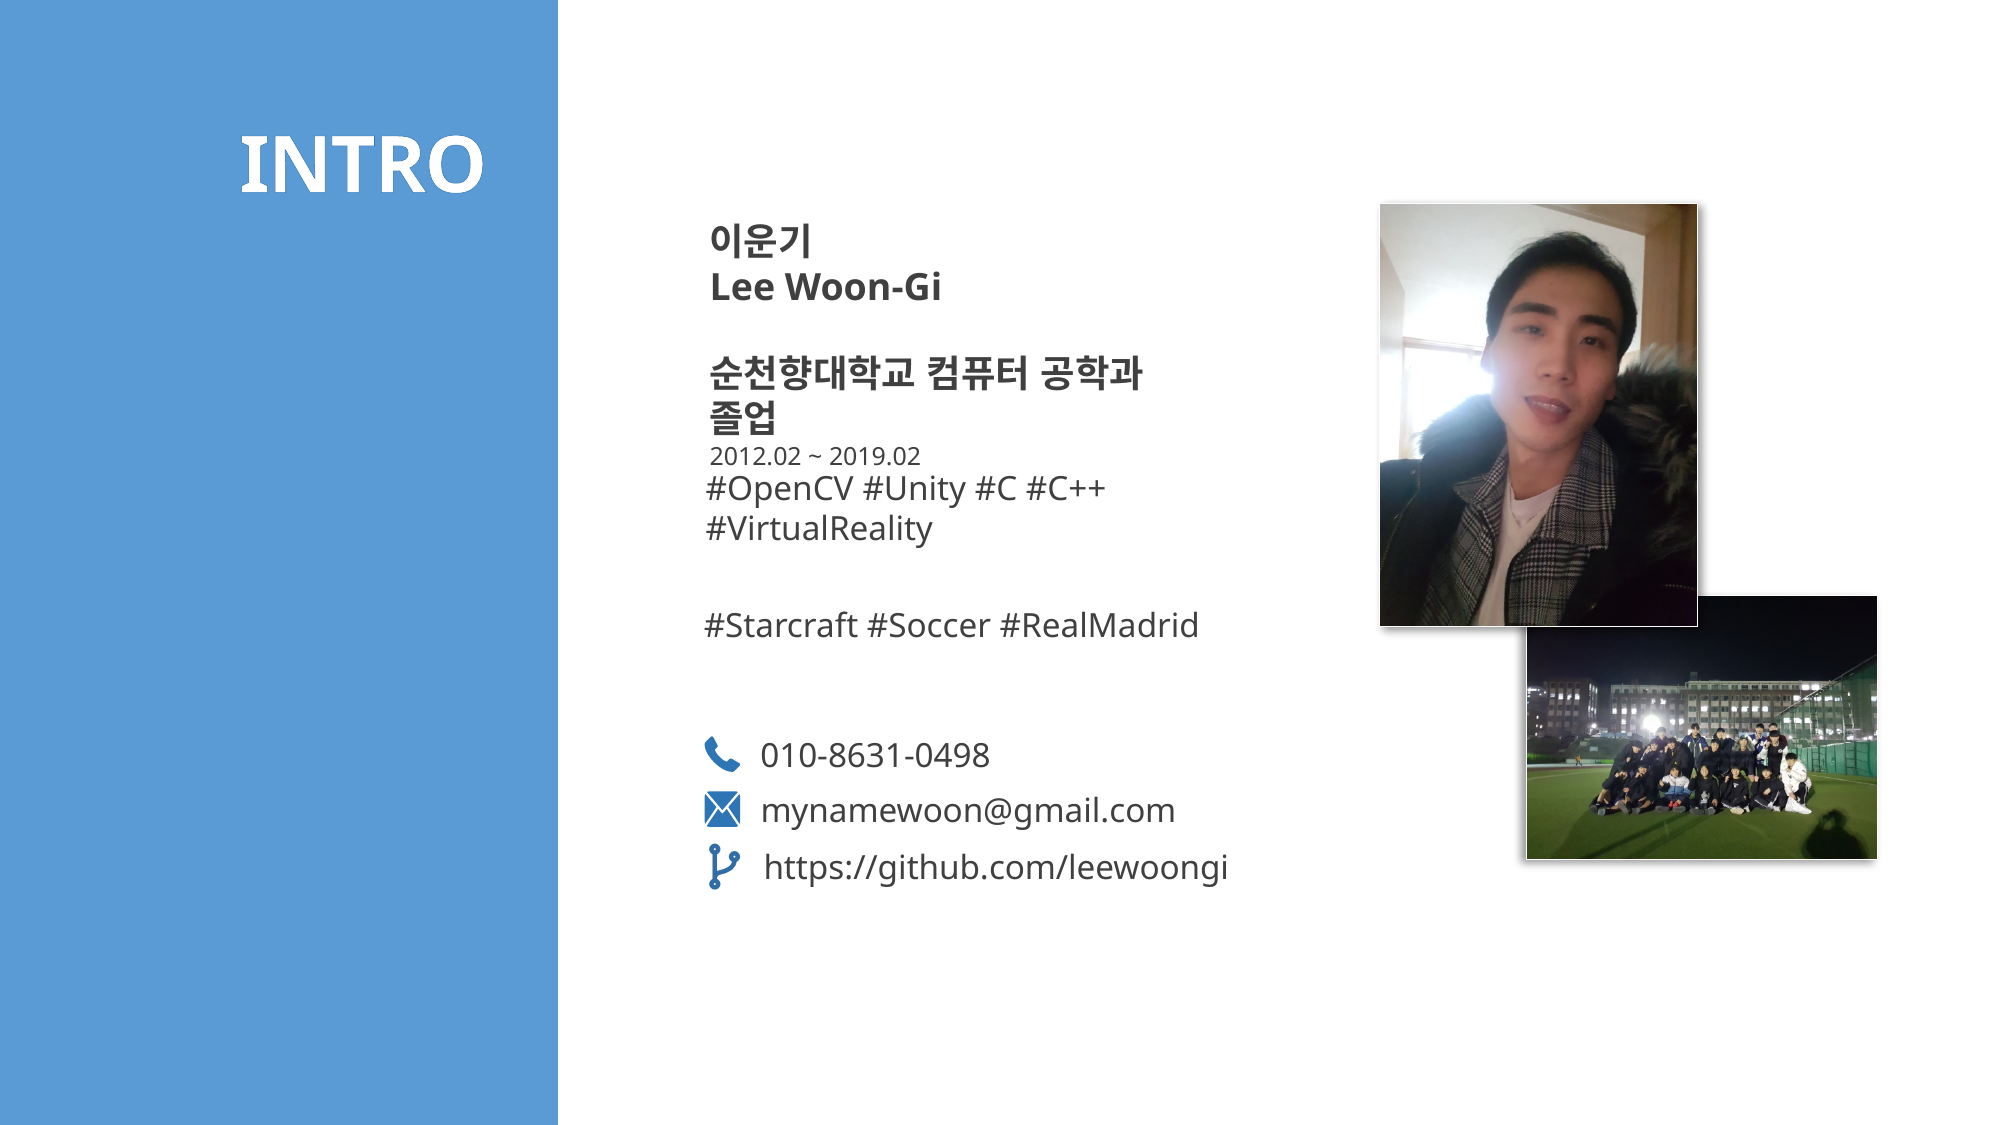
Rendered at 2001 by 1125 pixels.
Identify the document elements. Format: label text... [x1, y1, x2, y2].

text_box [694, 210, 1321, 890]
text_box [1379, 203, 1878, 860]
text_box [0, 0, 559, 1125]
text_box INTRO [80, 131, 488, 208]
